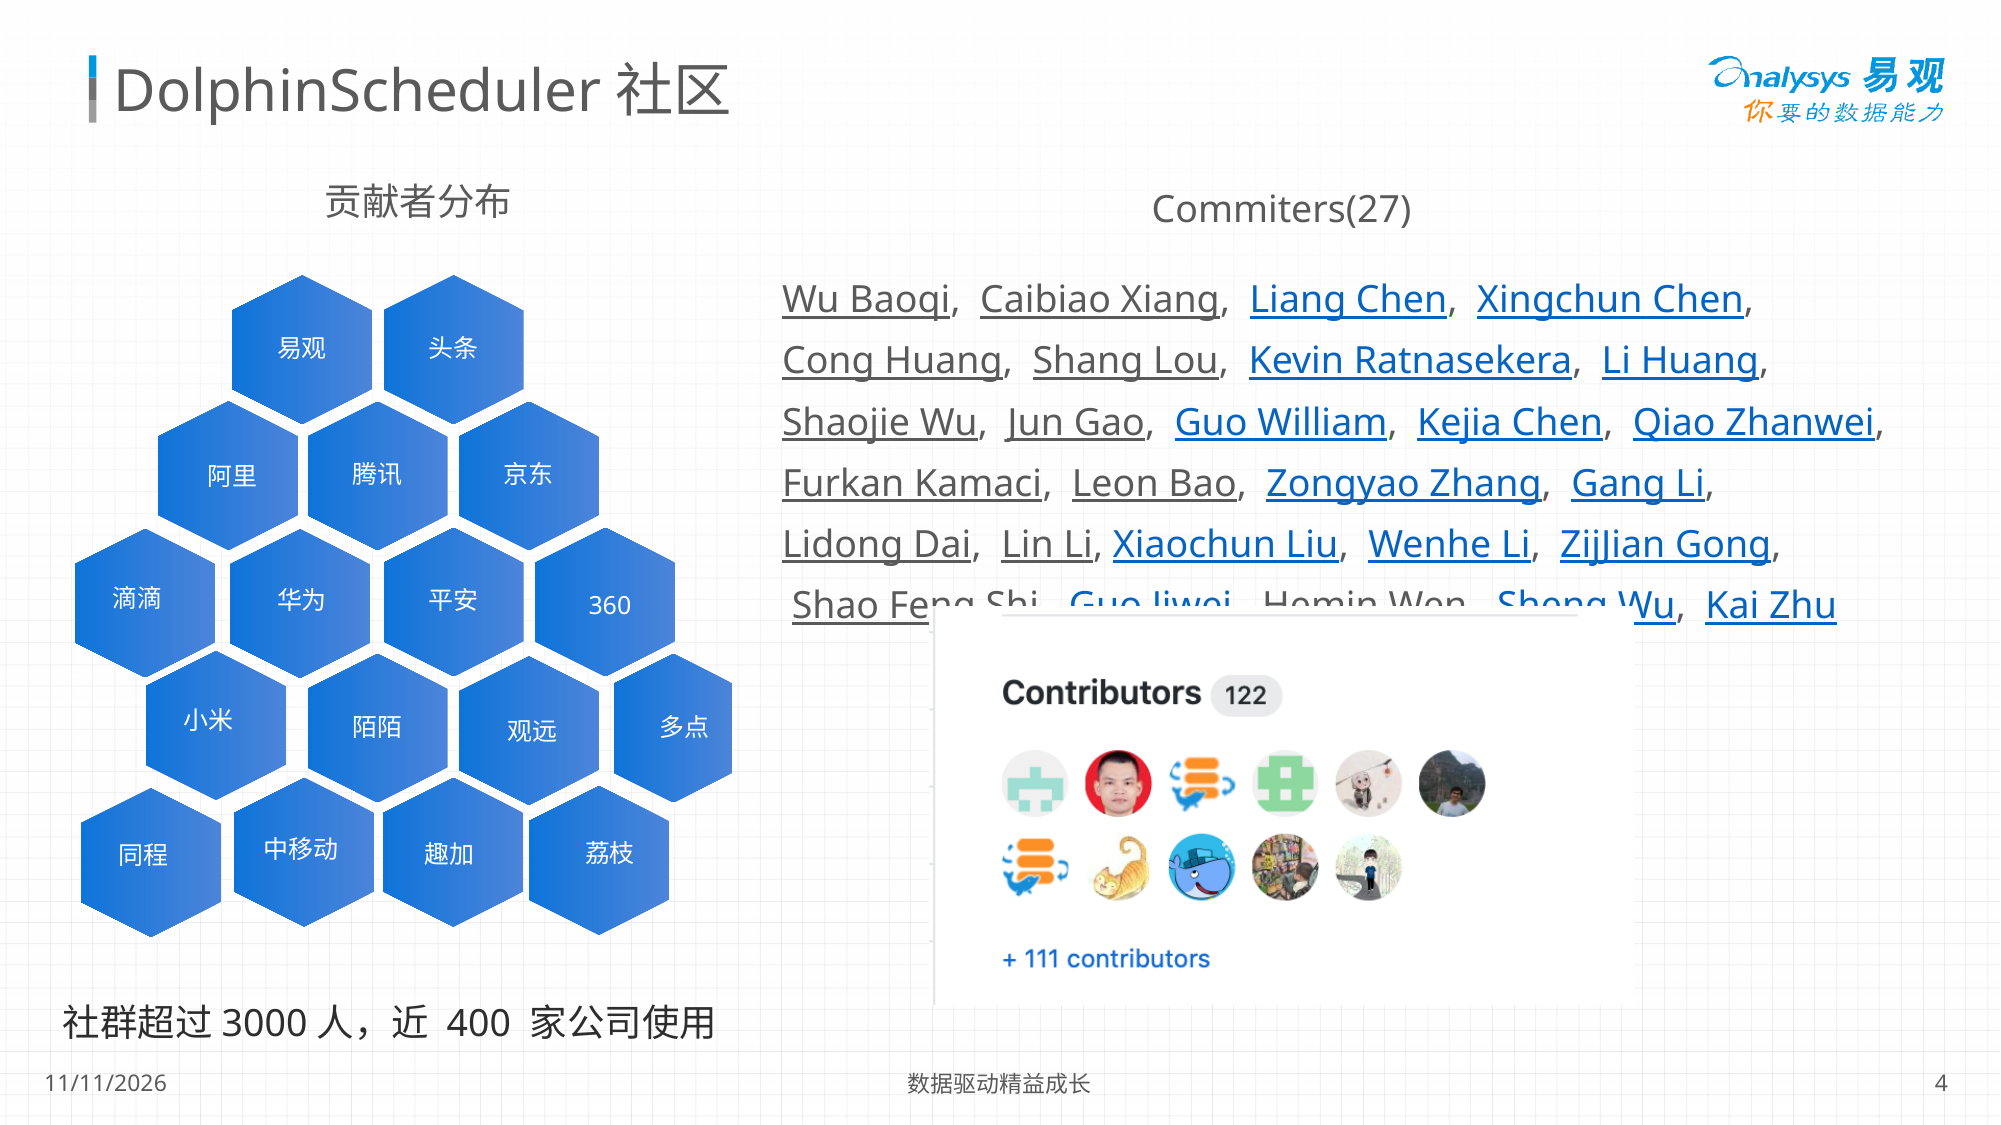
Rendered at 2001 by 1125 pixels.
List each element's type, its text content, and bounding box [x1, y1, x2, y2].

text_box Wu Baoqi, Caibiao Xiang, Liang Chen, Xingchun Chen, Cong Huang, Shang Lou, Kevin Ratnasekera, Li Huang, Shaojie Wu, Jun Gao, Guo William, Kejia Chen, Qiao Zhanwei, Furkan Kamaci, Leon Bao, Zongyao Zhang, Gang Li, Lidong Dai, Lin Li, Xiaochun Liu, Wenhe Li, ZijJian Gong, Shao Feng Shi, Guo Jiwei, Hemin Wen, Sheng Wu, Kai Zhu [767, 257, 1920, 640]
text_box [74, 170, 733, 938]
text_box 社群超过3000人，近 400 家公司使用 [47, 982, 801, 1052]
picture [0, 0, 2000, 1125]
text_box DolphinScheduler社区 [98, 46, 1668, 131]
text_box Commiters(27) [1136, 177, 1427, 238]
